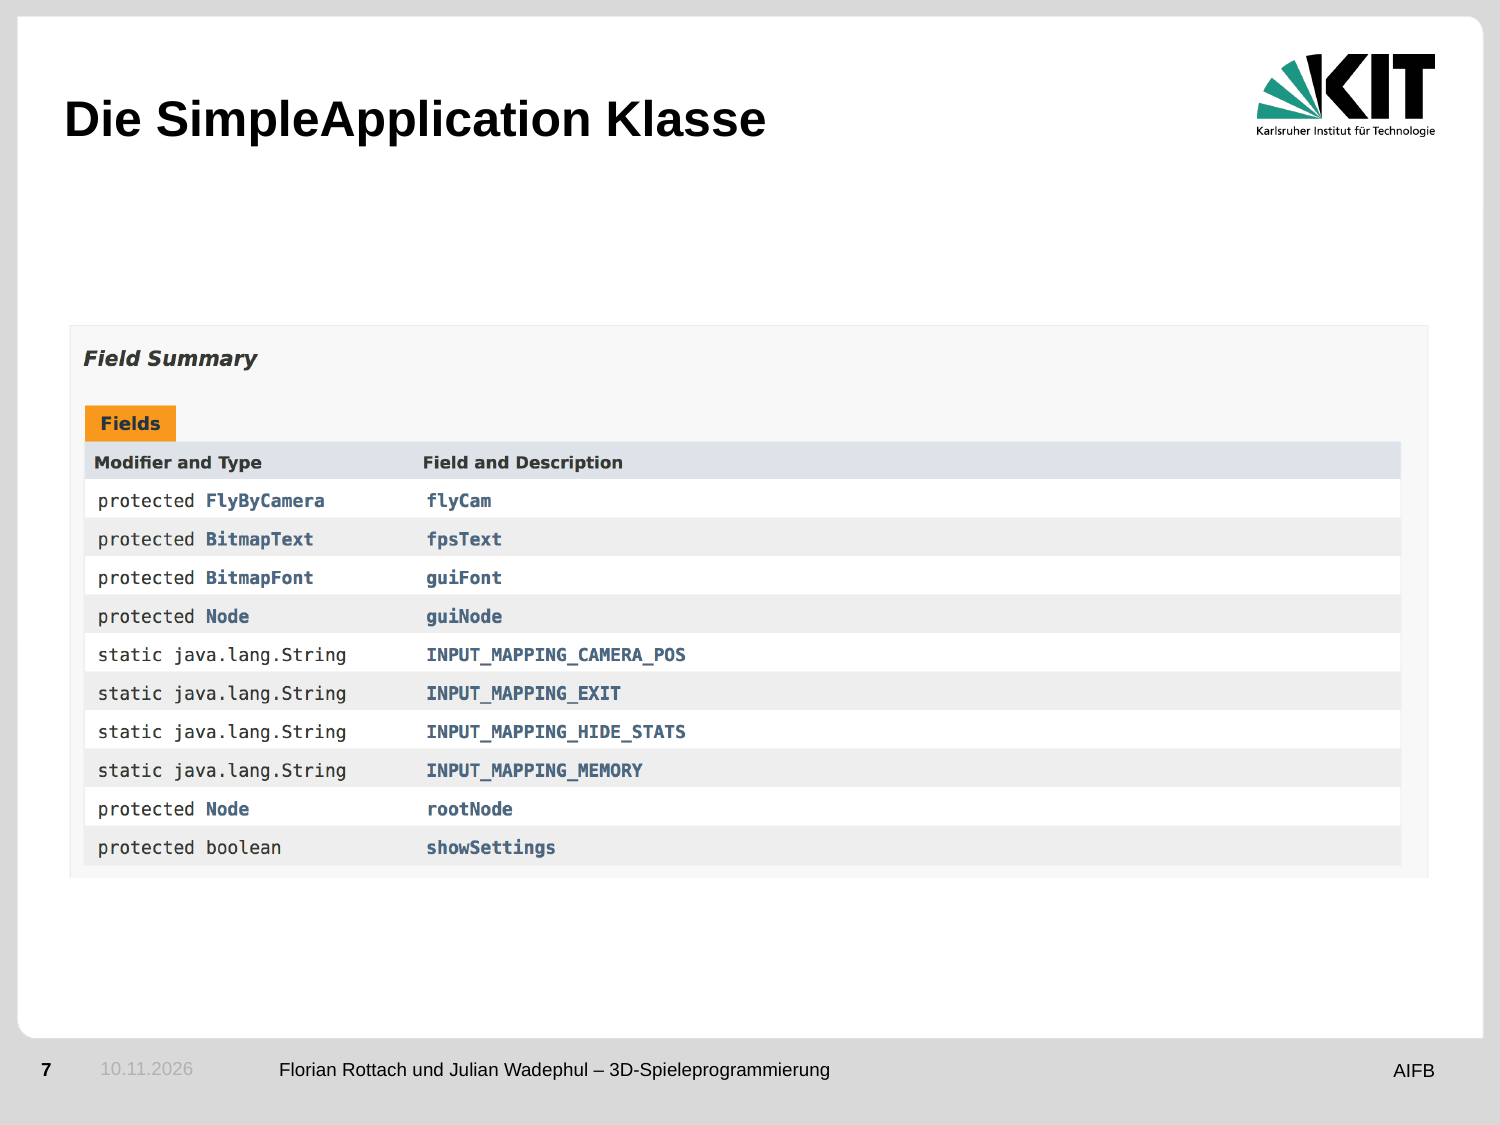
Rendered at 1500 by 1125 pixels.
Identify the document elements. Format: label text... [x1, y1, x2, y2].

footer Florian Rottach und Julian Wadephul – 3D-Spieleprogrammierung [279, 1057, 976, 1117]
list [64, 318, 1436, 878]
title Die SimpleApplication Klasse [64, 54, 1198, 147]
picture [0, 0, 1500, 1125]
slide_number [100, 1057, 272, 1117]
